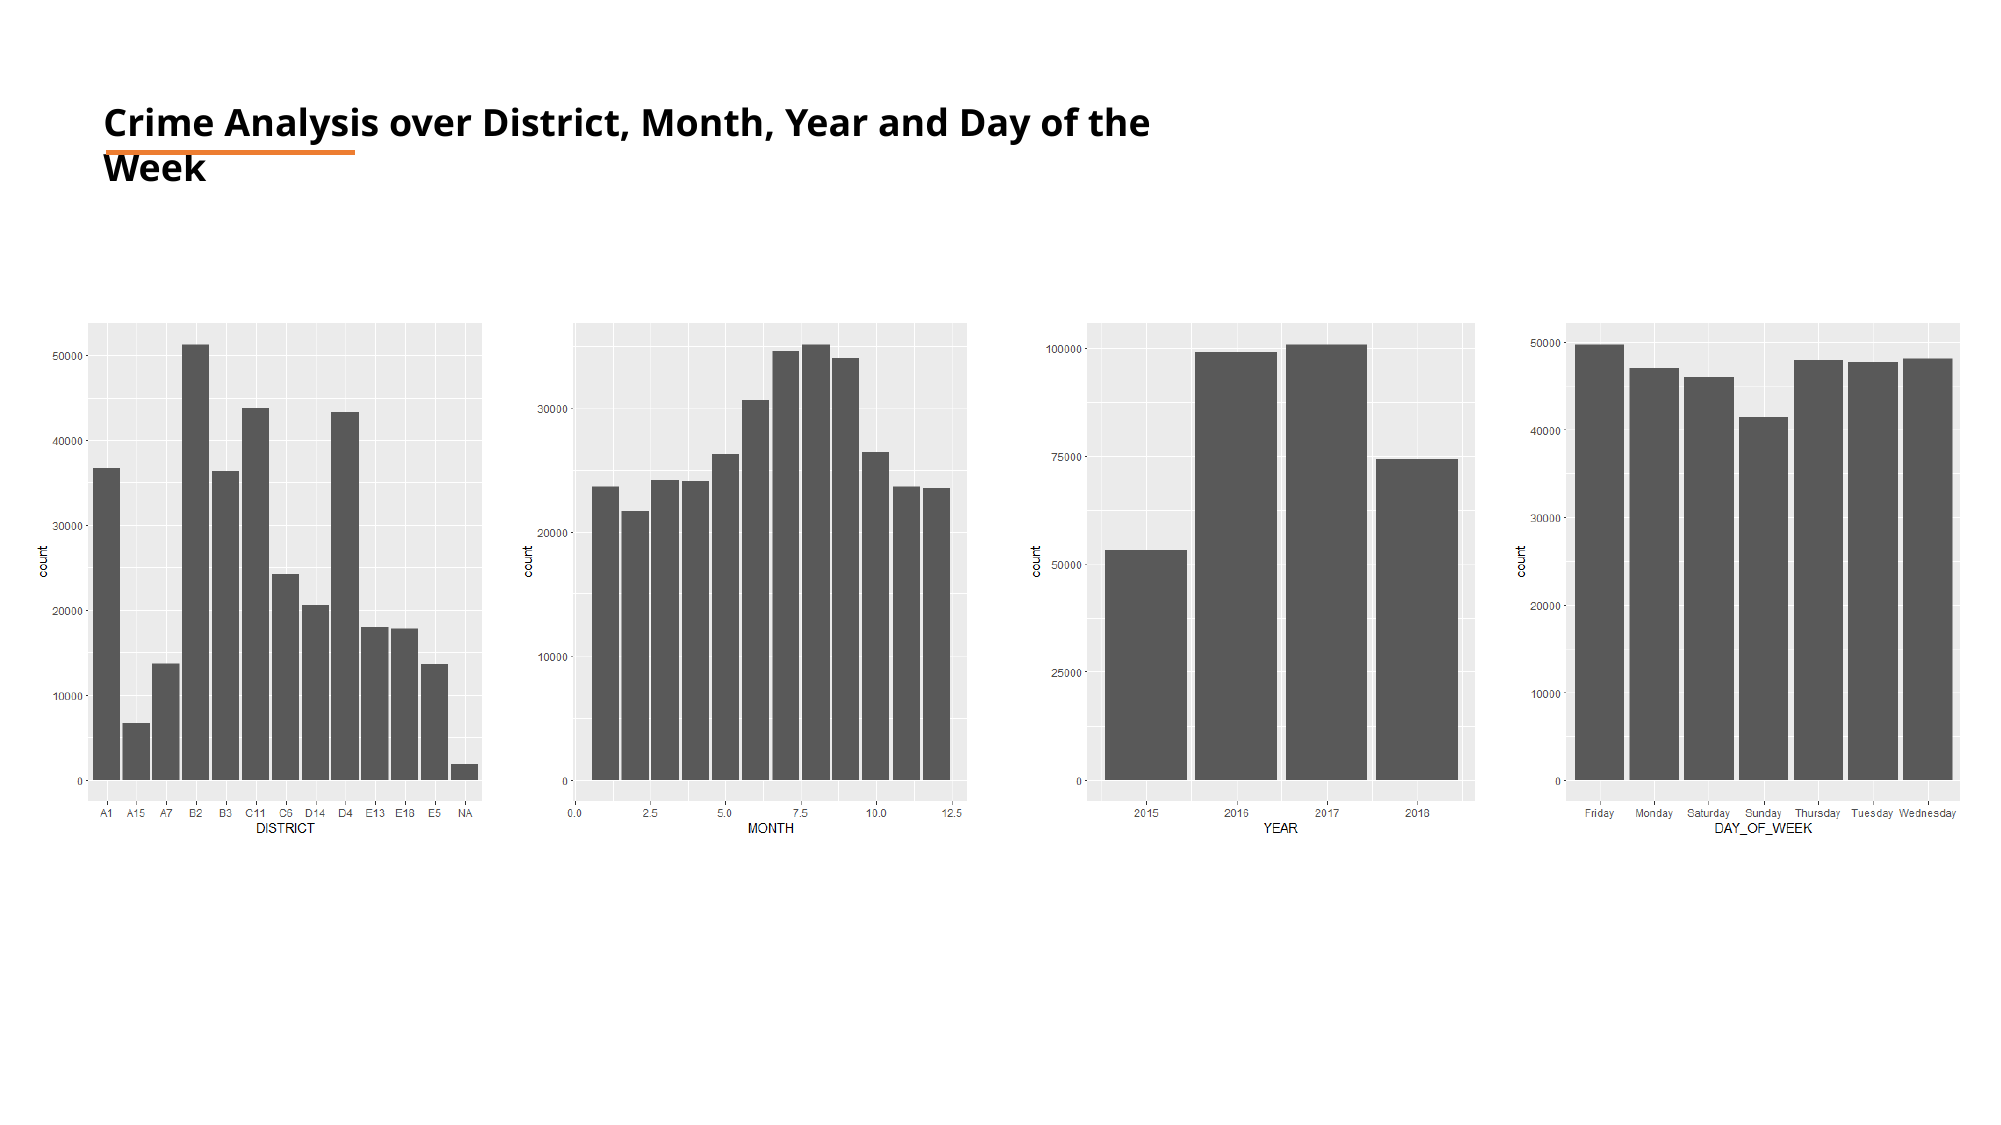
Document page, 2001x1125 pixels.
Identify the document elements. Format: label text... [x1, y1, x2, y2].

picture [1507, 316, 1967, 841]
picture [29, 316, 489, 841]
picture [1022, 316, 1482, 841]
text_box Crime Analysis over District, Month, Year and Day of the Week [88, 91, 1252, 197]
picture [514, 316, 974, 841]
